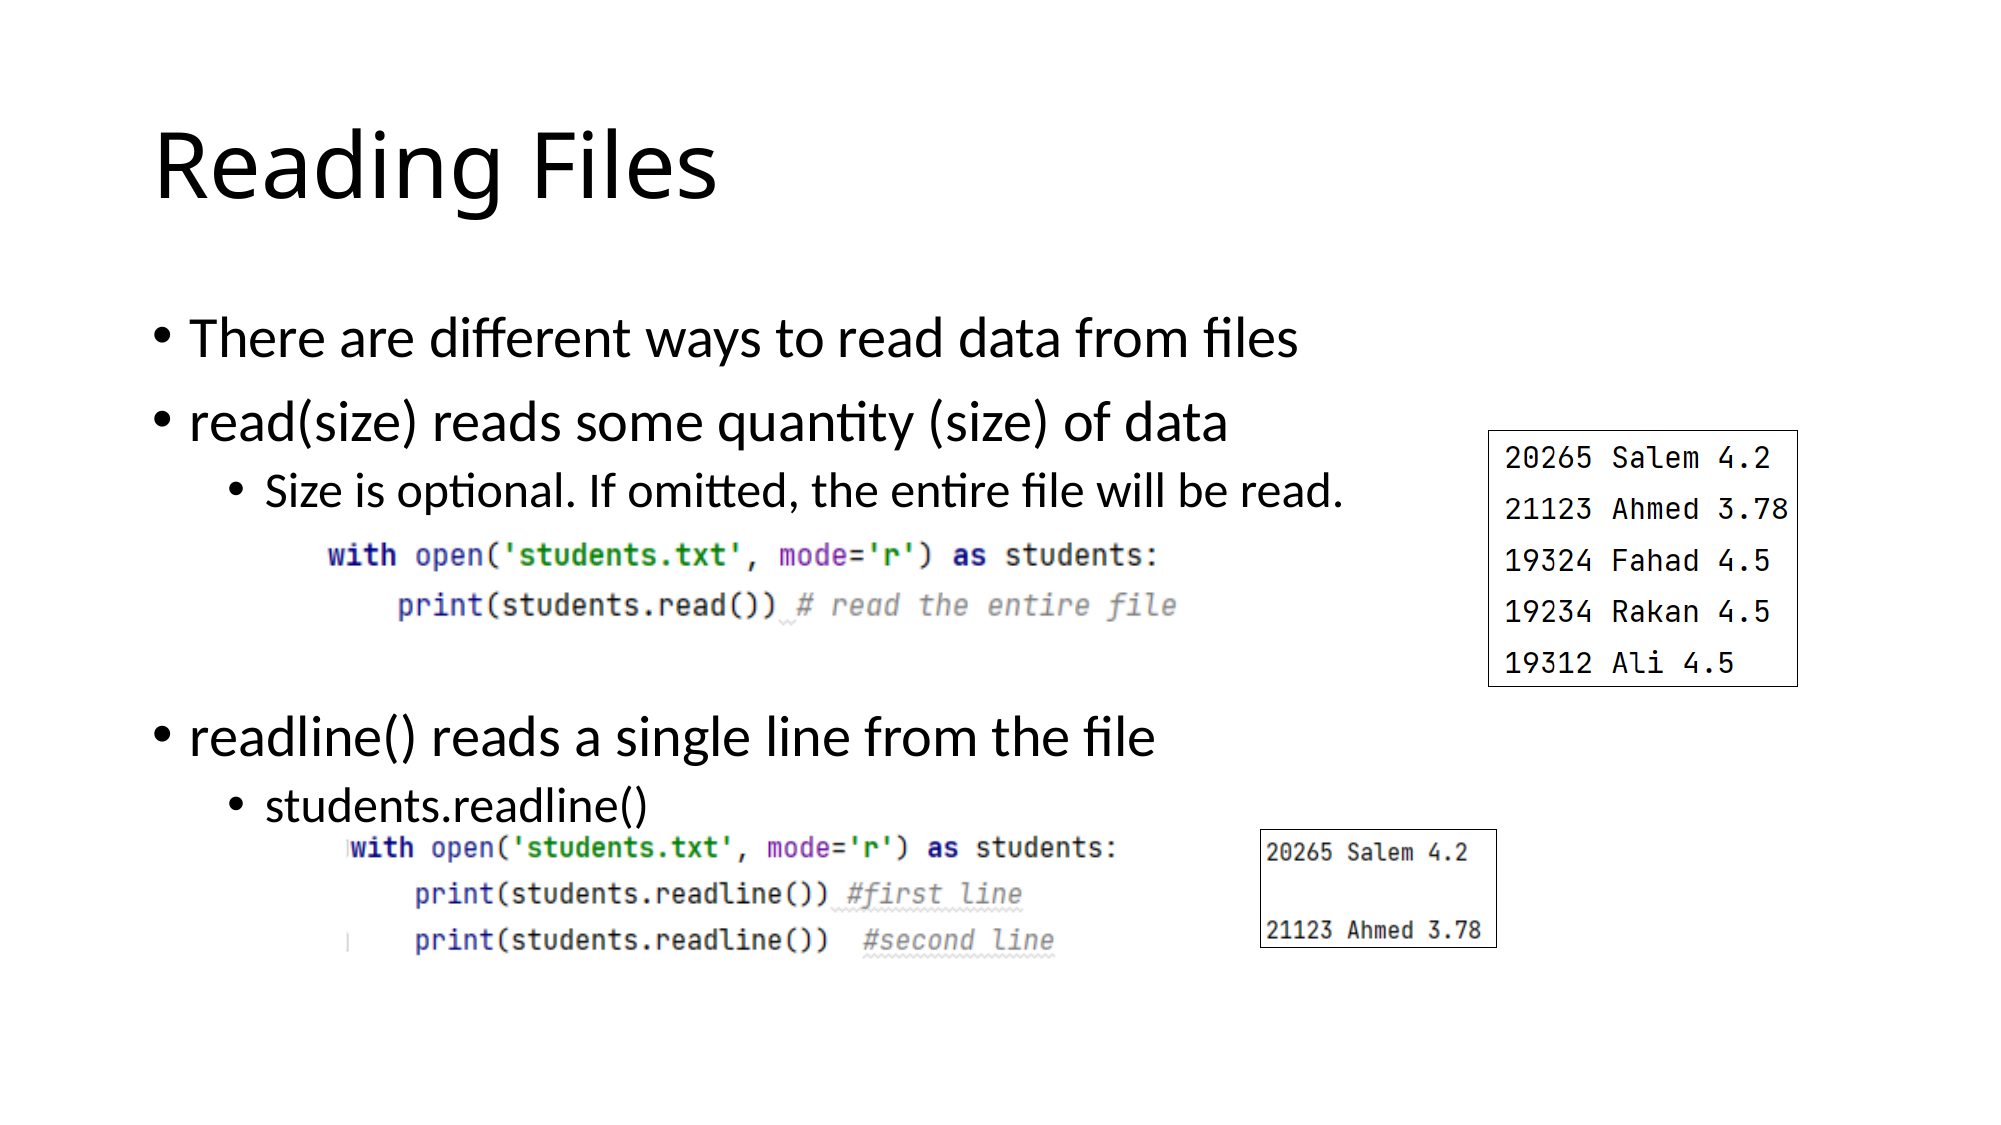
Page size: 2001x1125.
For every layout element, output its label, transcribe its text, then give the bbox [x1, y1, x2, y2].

title Reading Files [137, 59, 1863, 278]
picture [1488, 430, 1798, 687]
list There are different ways to read data from files read(size) reads some quantity (size) of data Size is optional. If omitted, the entire file will be read. readline() reads a single line from the file students.readline() [137, 299, 1863, 1014]
picture [1260, 829, 1497, 948]
picture [326, 530, 1203, 636]
picture [346, 829, 1135, 964]
